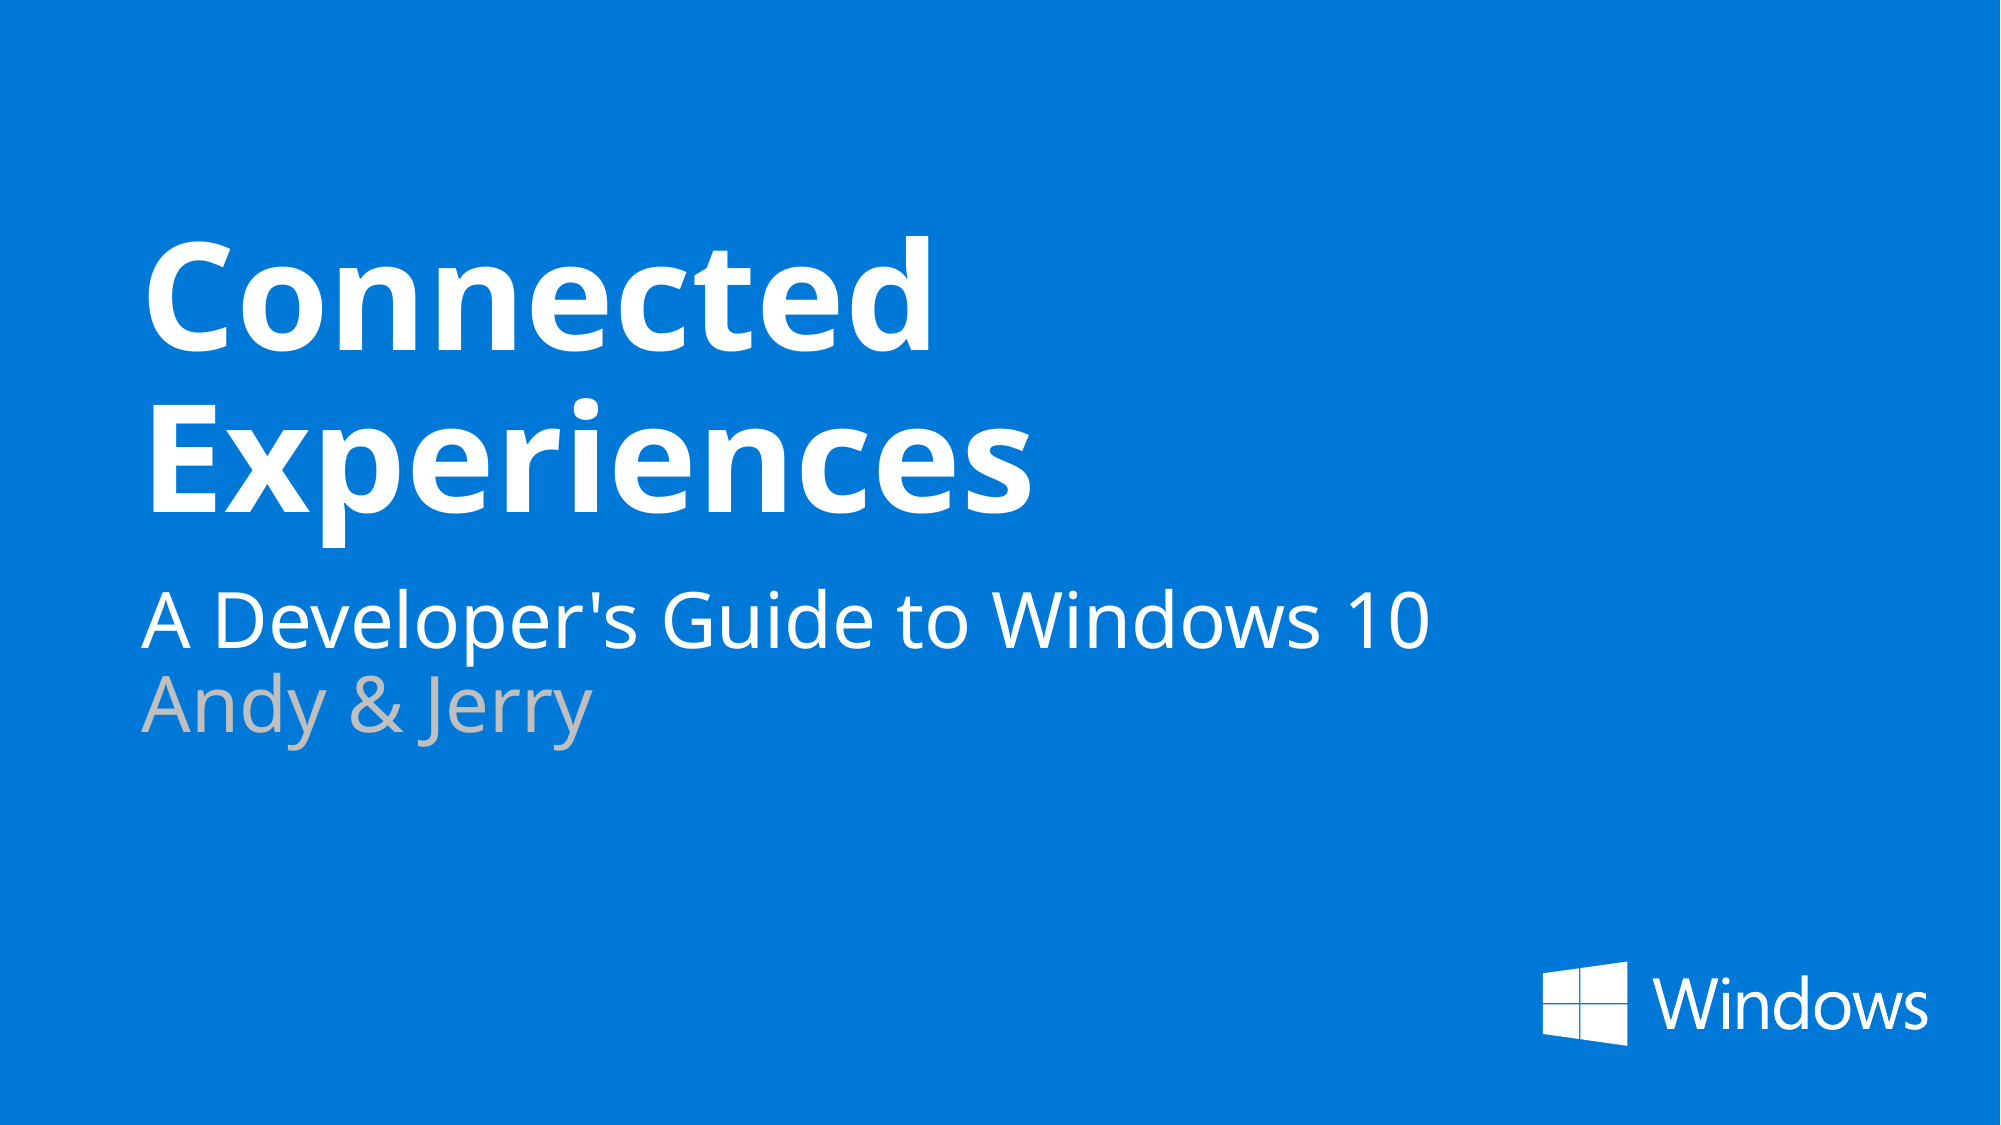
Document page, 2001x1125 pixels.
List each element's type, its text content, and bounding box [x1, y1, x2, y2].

title Connected Experiences [118, 120, 1882, 563]
subtitle A Developer's Guide to Windows 10 Andy & Jerry [119, 562, 1632, 931]
